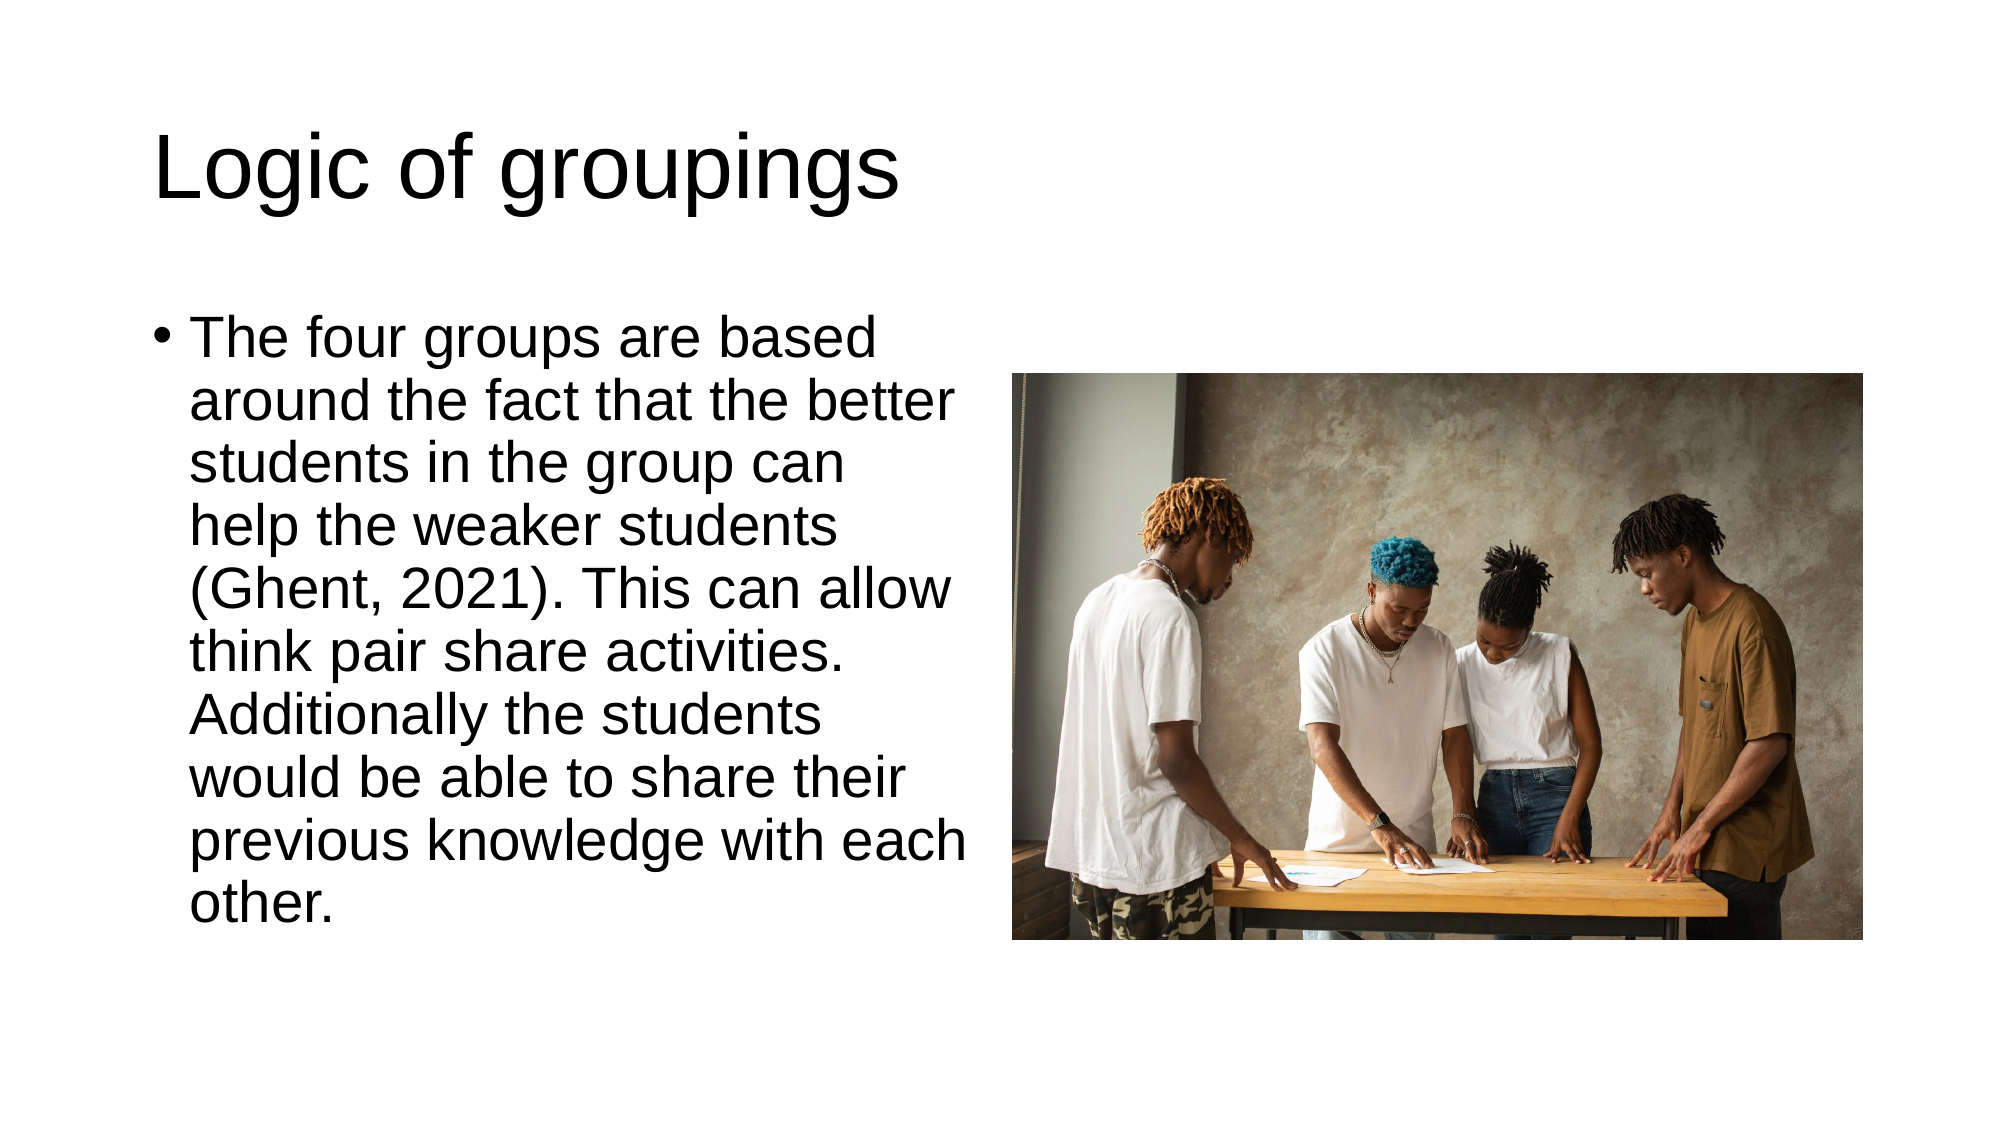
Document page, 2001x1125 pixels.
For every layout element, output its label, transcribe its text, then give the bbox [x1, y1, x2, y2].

list The four groups are based around the fact that the better students in the group can help the weaker students (Ghent, 2021). This can allow think pair share activities. Additionally the students would be able to share their previous knowledge with each other. [137, 299, 988, 1014]
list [1012, 372, 1863, 940]
title Logic of groupings [137, 59, 1863, 278]
